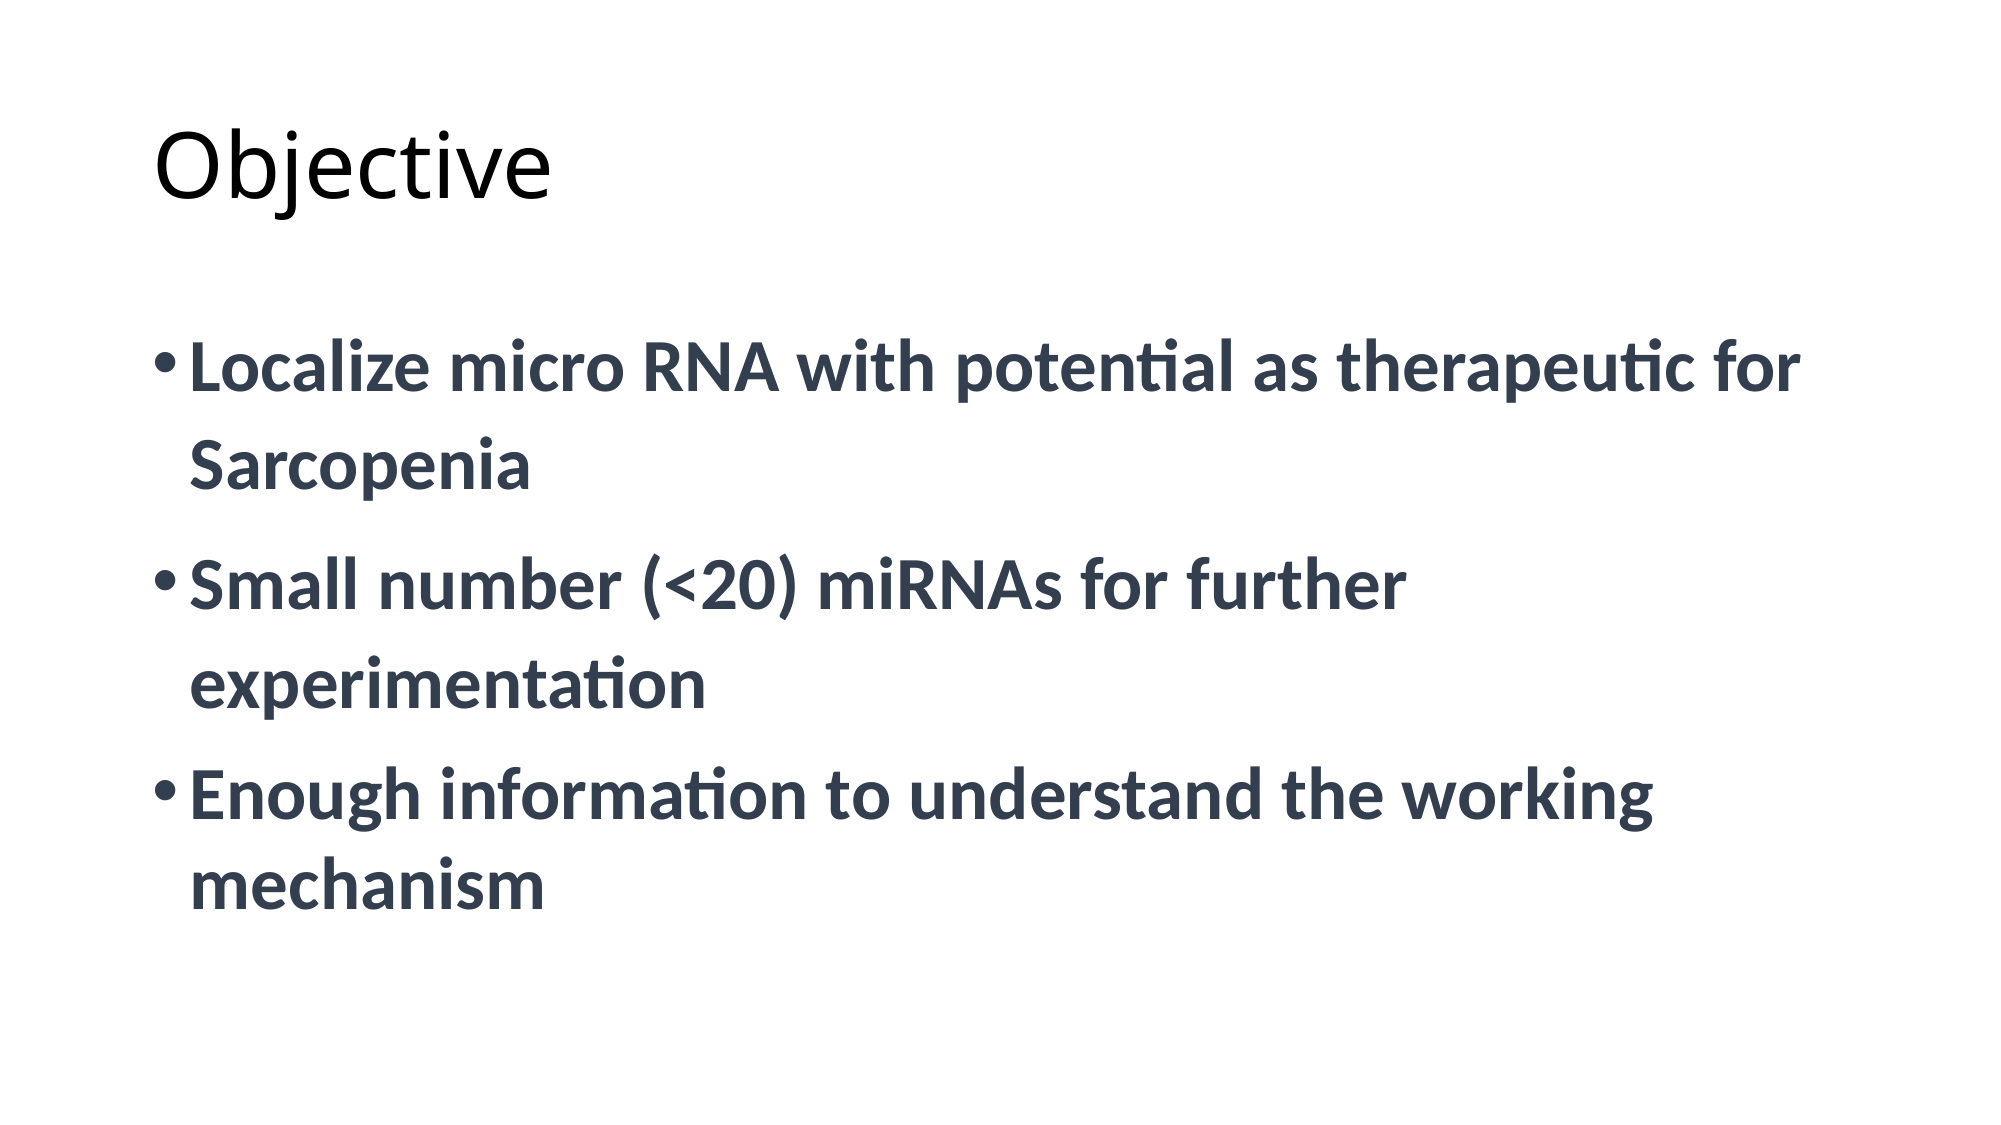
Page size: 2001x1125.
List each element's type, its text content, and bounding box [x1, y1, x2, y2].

list Localize micro RNA with potential as therapeutic for Sarcopenia Small number (<20) miRNAs for further experimentation Enough information to understand the working mechanism [137, 299, 1863, 1014]
title Objective [137, 59, 1863, 278]
